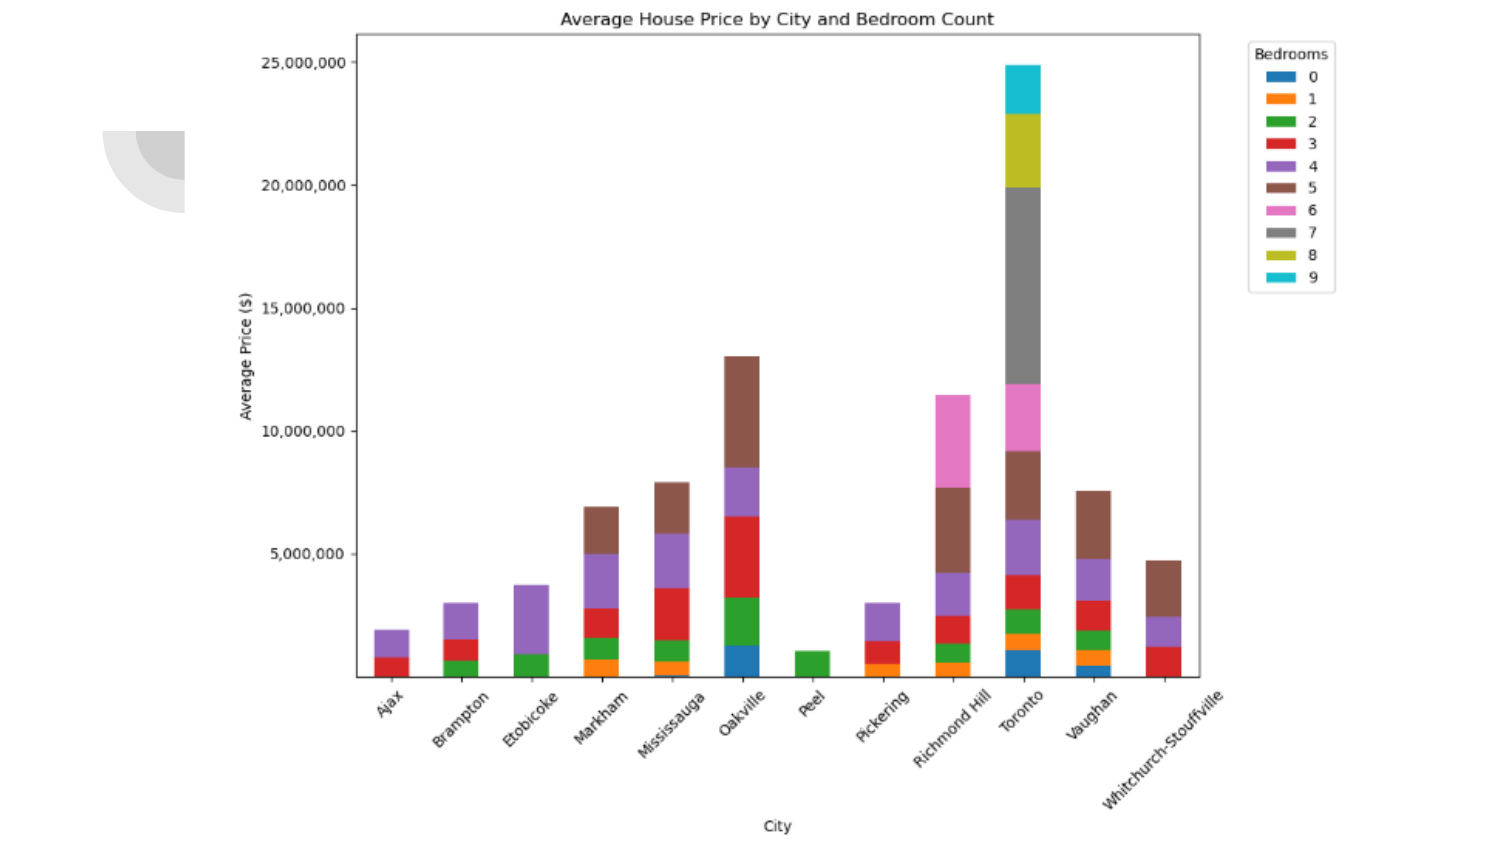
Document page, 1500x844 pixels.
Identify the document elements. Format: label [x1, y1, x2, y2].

picture [207, 0, 1348, 844]
